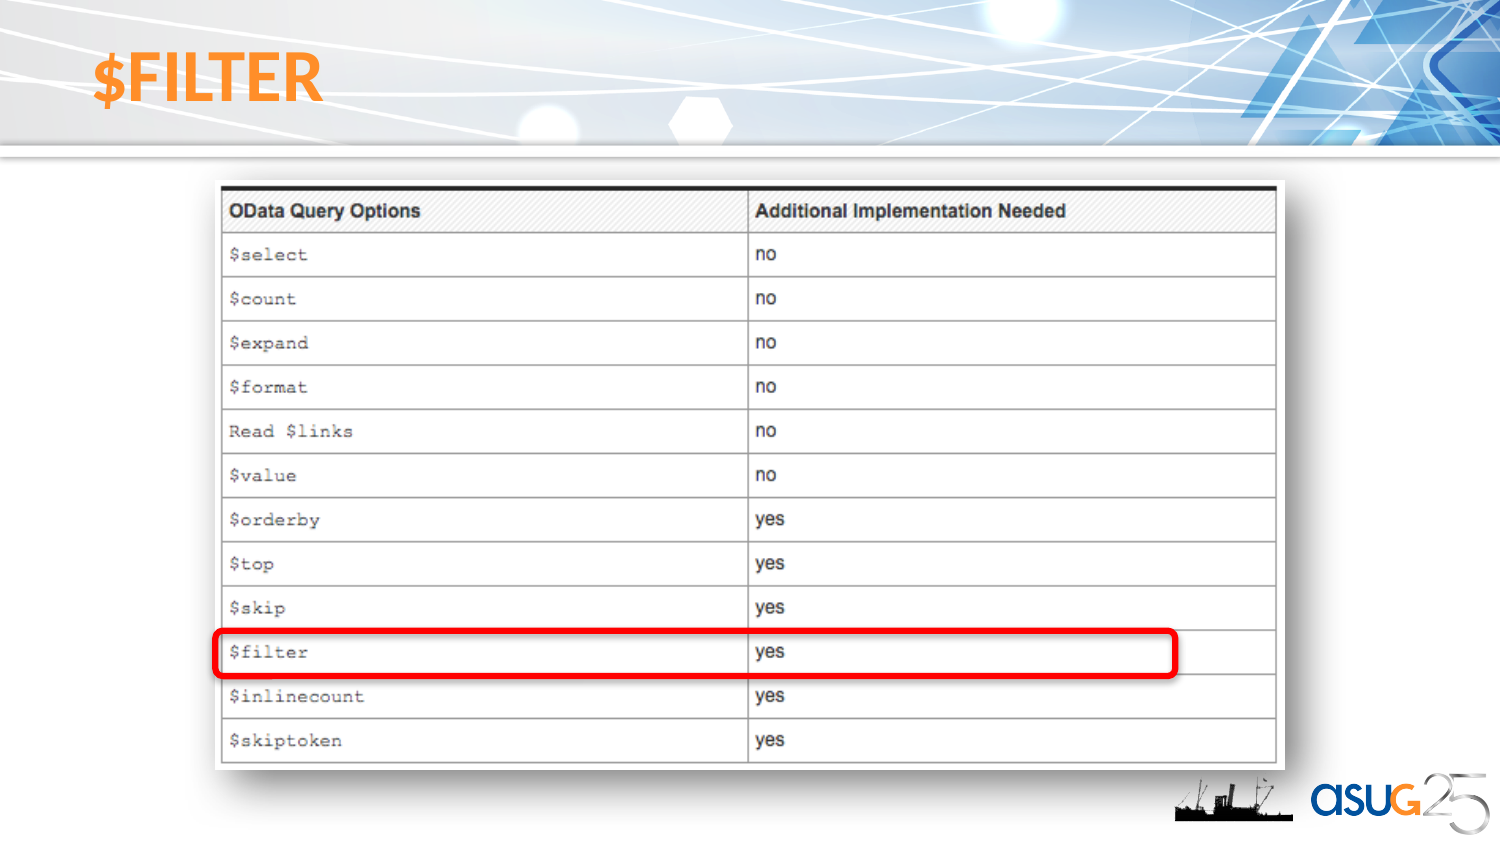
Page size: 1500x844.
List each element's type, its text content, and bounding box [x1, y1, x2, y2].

picture [0, 0, 1500, 844]
title $filter [75, 0, 1425, 145]
